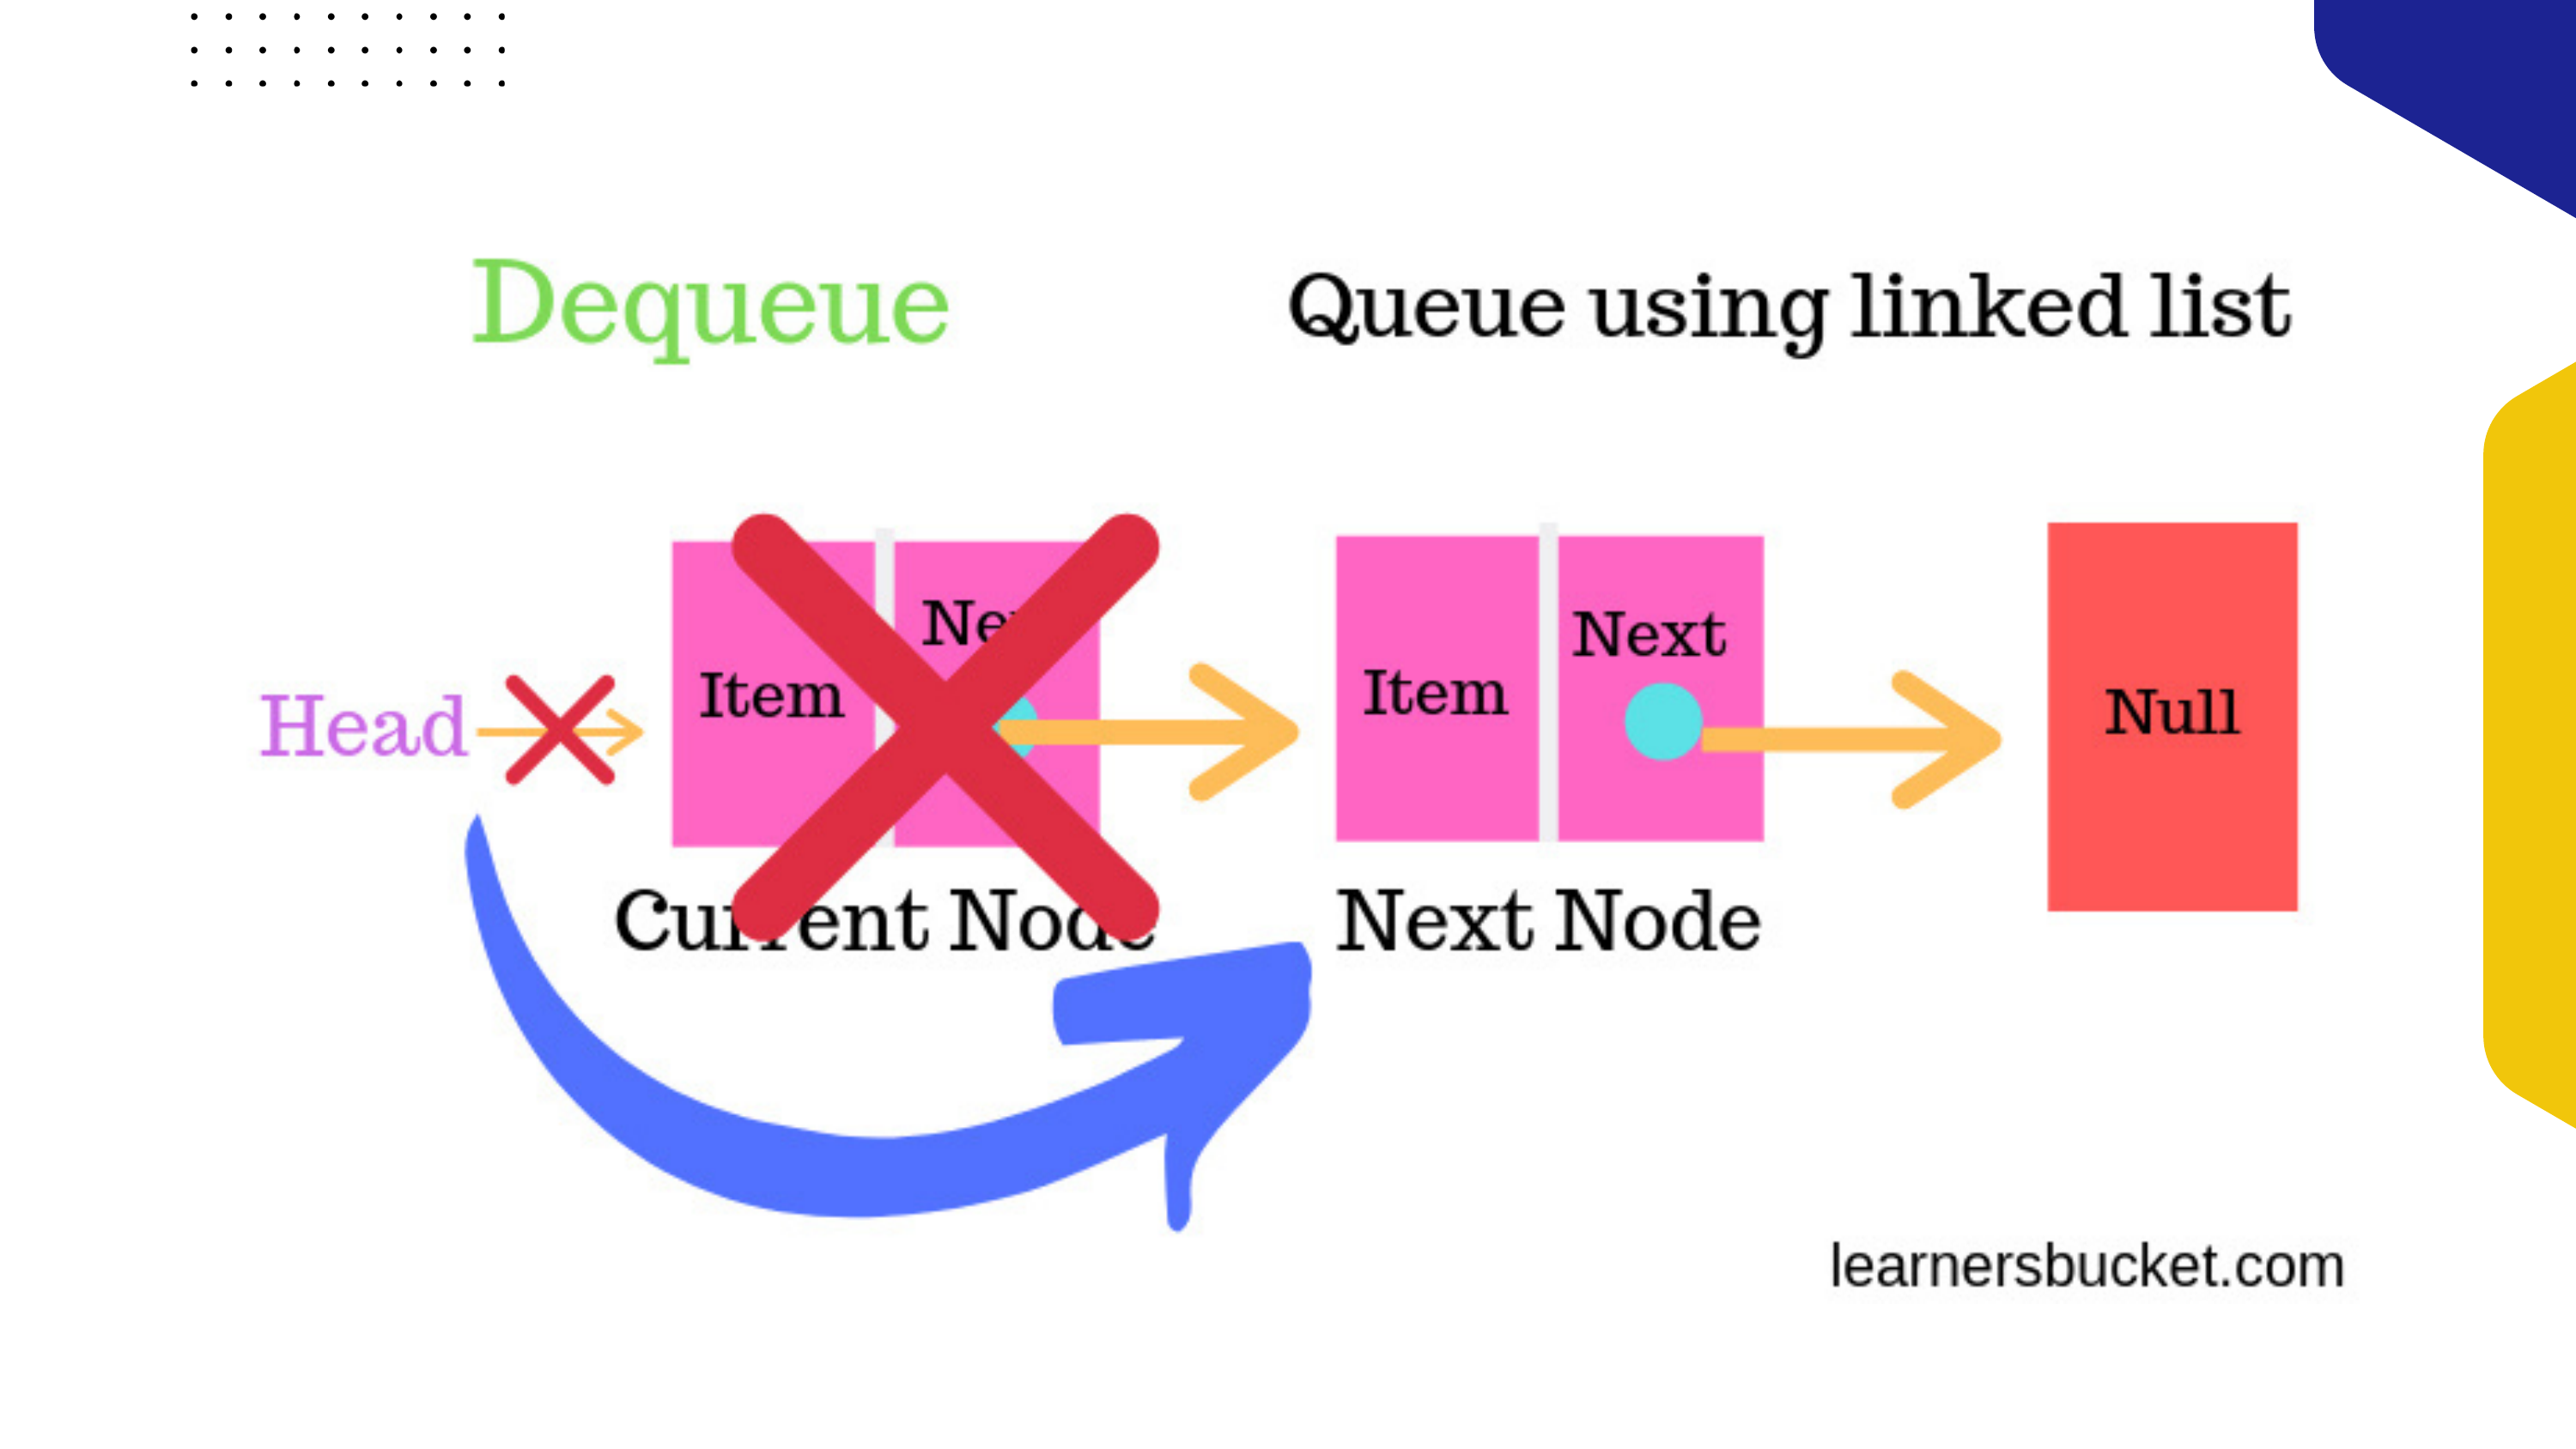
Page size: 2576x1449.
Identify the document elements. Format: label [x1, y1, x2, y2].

text_box [227, 193, 2360, 1304]
text_box [2313, 0, 2576, 395]
text_box [191, 0, 505, 87]
text_box [2482, 85, 2576, 1405]
